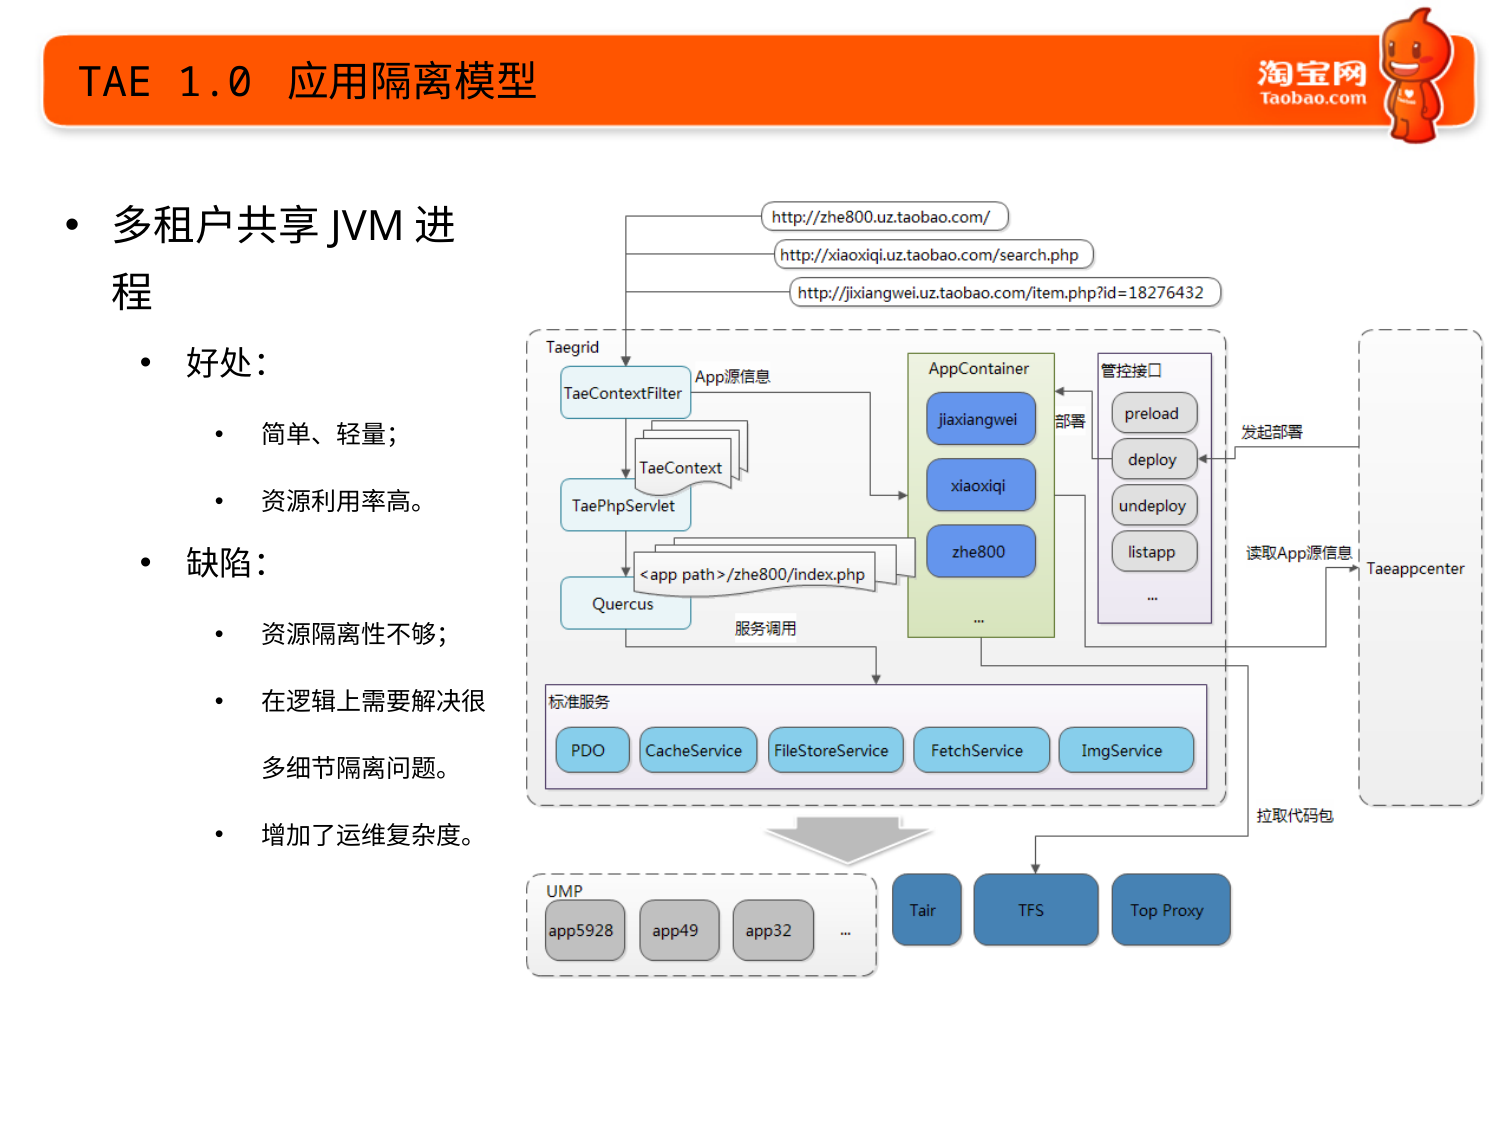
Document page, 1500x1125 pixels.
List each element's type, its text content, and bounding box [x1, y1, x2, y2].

text_box TAE 1.0 应用隔离模型 [62, 46, 700, 112]
text_box 多租户共享JVM进程 好处： 简单、轻量； 资源利用率高。 缺陷： 资源隔离性不够； 在逻辑上需要解决很多细节隔离问题。 增加了运维复杂度。 [49, 174, 513, 857]
picture [0, 0, 1500, 1125]
